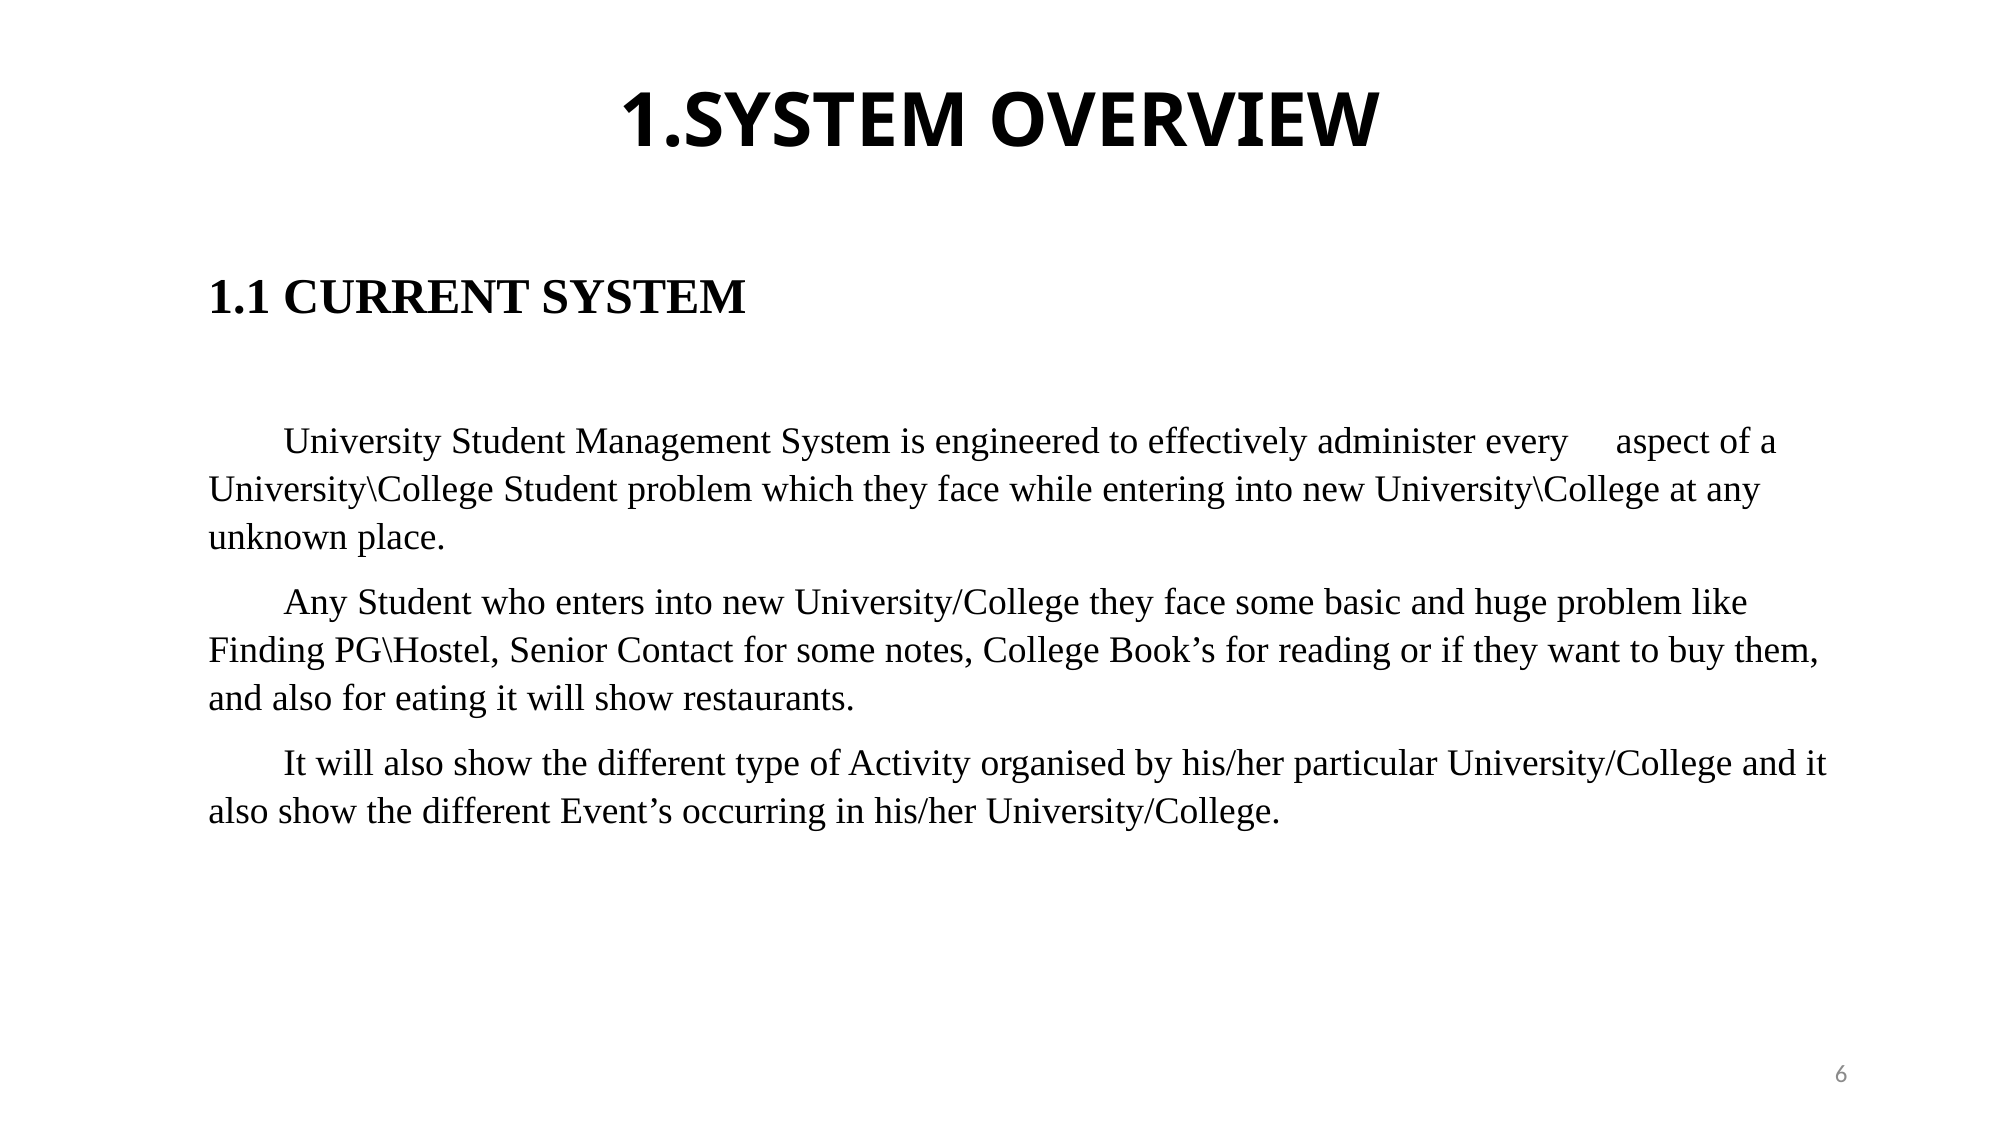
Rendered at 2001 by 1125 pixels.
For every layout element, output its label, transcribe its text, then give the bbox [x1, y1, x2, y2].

text_box 1.1 CURRENT SYSTEM [193, 255, 807, 331]
text_box University Student Management System is engineered to effectively administer every aspect of a University\College Student problem which they face while entering into new University\College at any unknown place. Any Student who enters into new University/College they face some basic and huge problem like Finding PG\Hostel, Senior Contact for some notes, College Book’s for reading or if they want to buy them, and also for eating it will show restaurants. It will also show the different type of Activity organised by his/her particular University/College and it also show the different Event’s occurring in his/her University/College. [193, 405, 1866, 839]
slide_number 6 [1412, 1042, 1863, 1103]
text_box 1.SYSTEM OVERVIEW [445, 57, 1555, 169]
